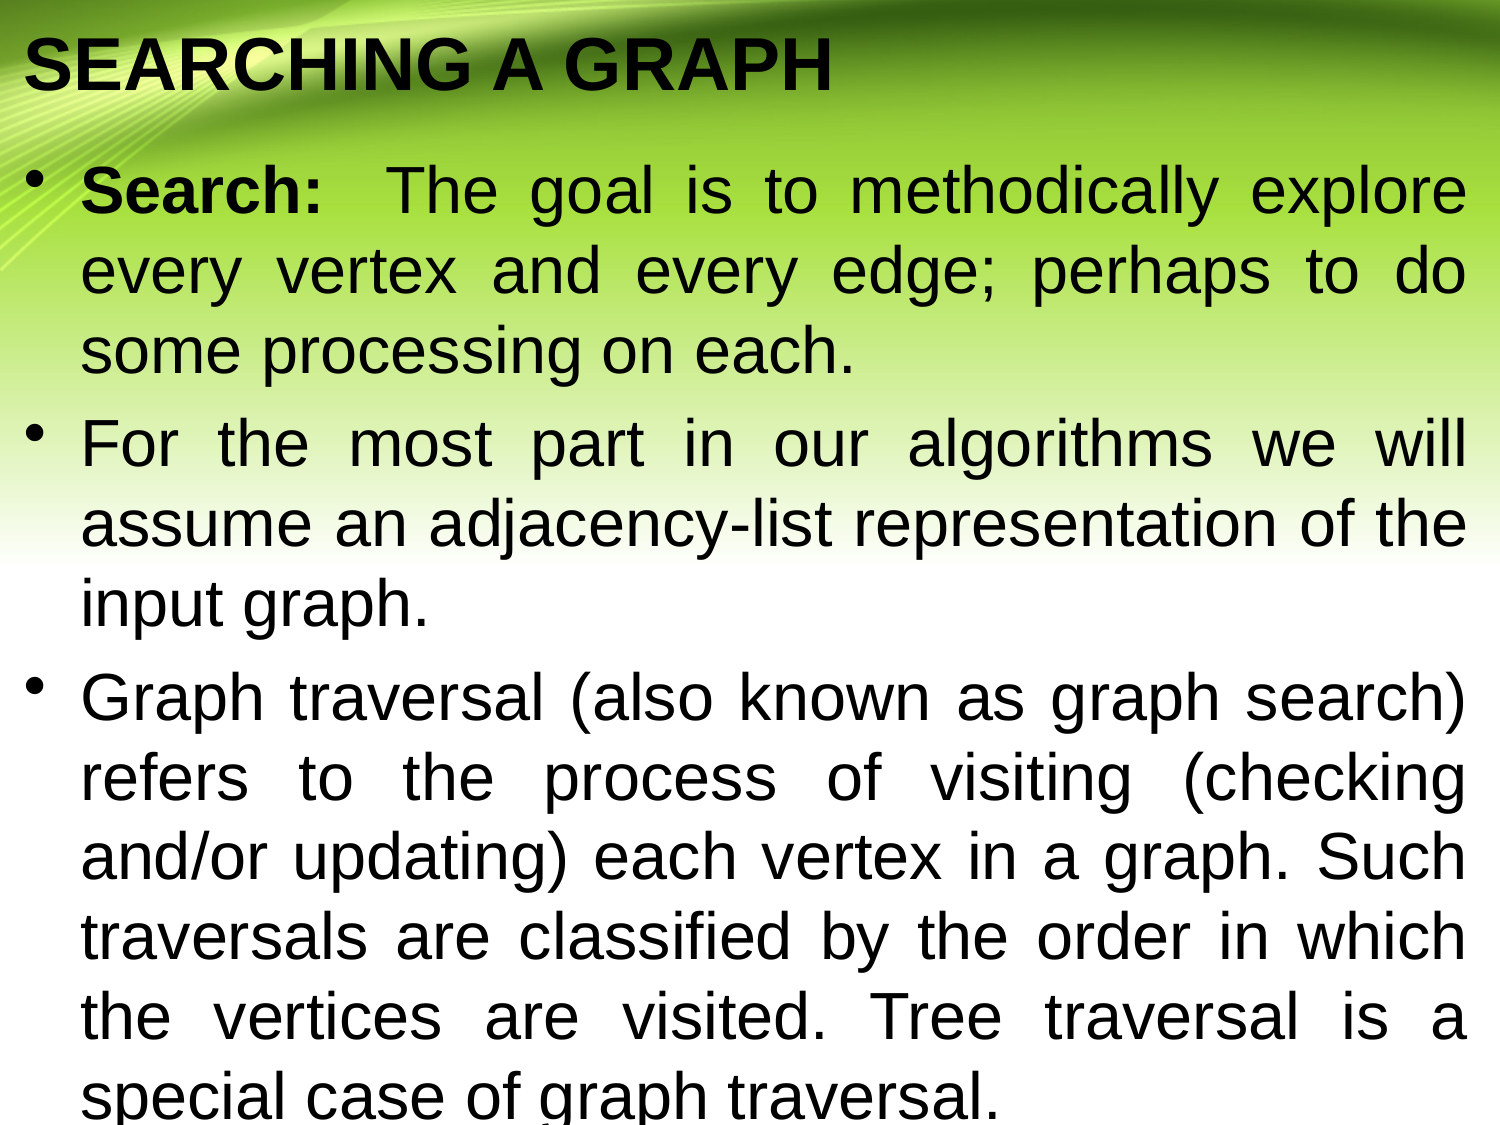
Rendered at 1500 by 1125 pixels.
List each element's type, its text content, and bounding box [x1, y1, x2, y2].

picture [0, 0, 1500, 1125]
list Search: The goal is to methodically explore every vertex and every edge; perhaps to do some processing on each. For the most part in our algorithms we will assume an adjacency-list representation of the input graph. Graph traversal (also known as graph search) refers to the process of visiting (checking and/or updating) each vertex in a graph. Such traversals are classified by the order in which the vertices are visited. Tree traversal is a special case of graph traversal. [8, 139, 1485, 1125]
title SEARCHING A GRAPH [8, 12, 1360, 109]
